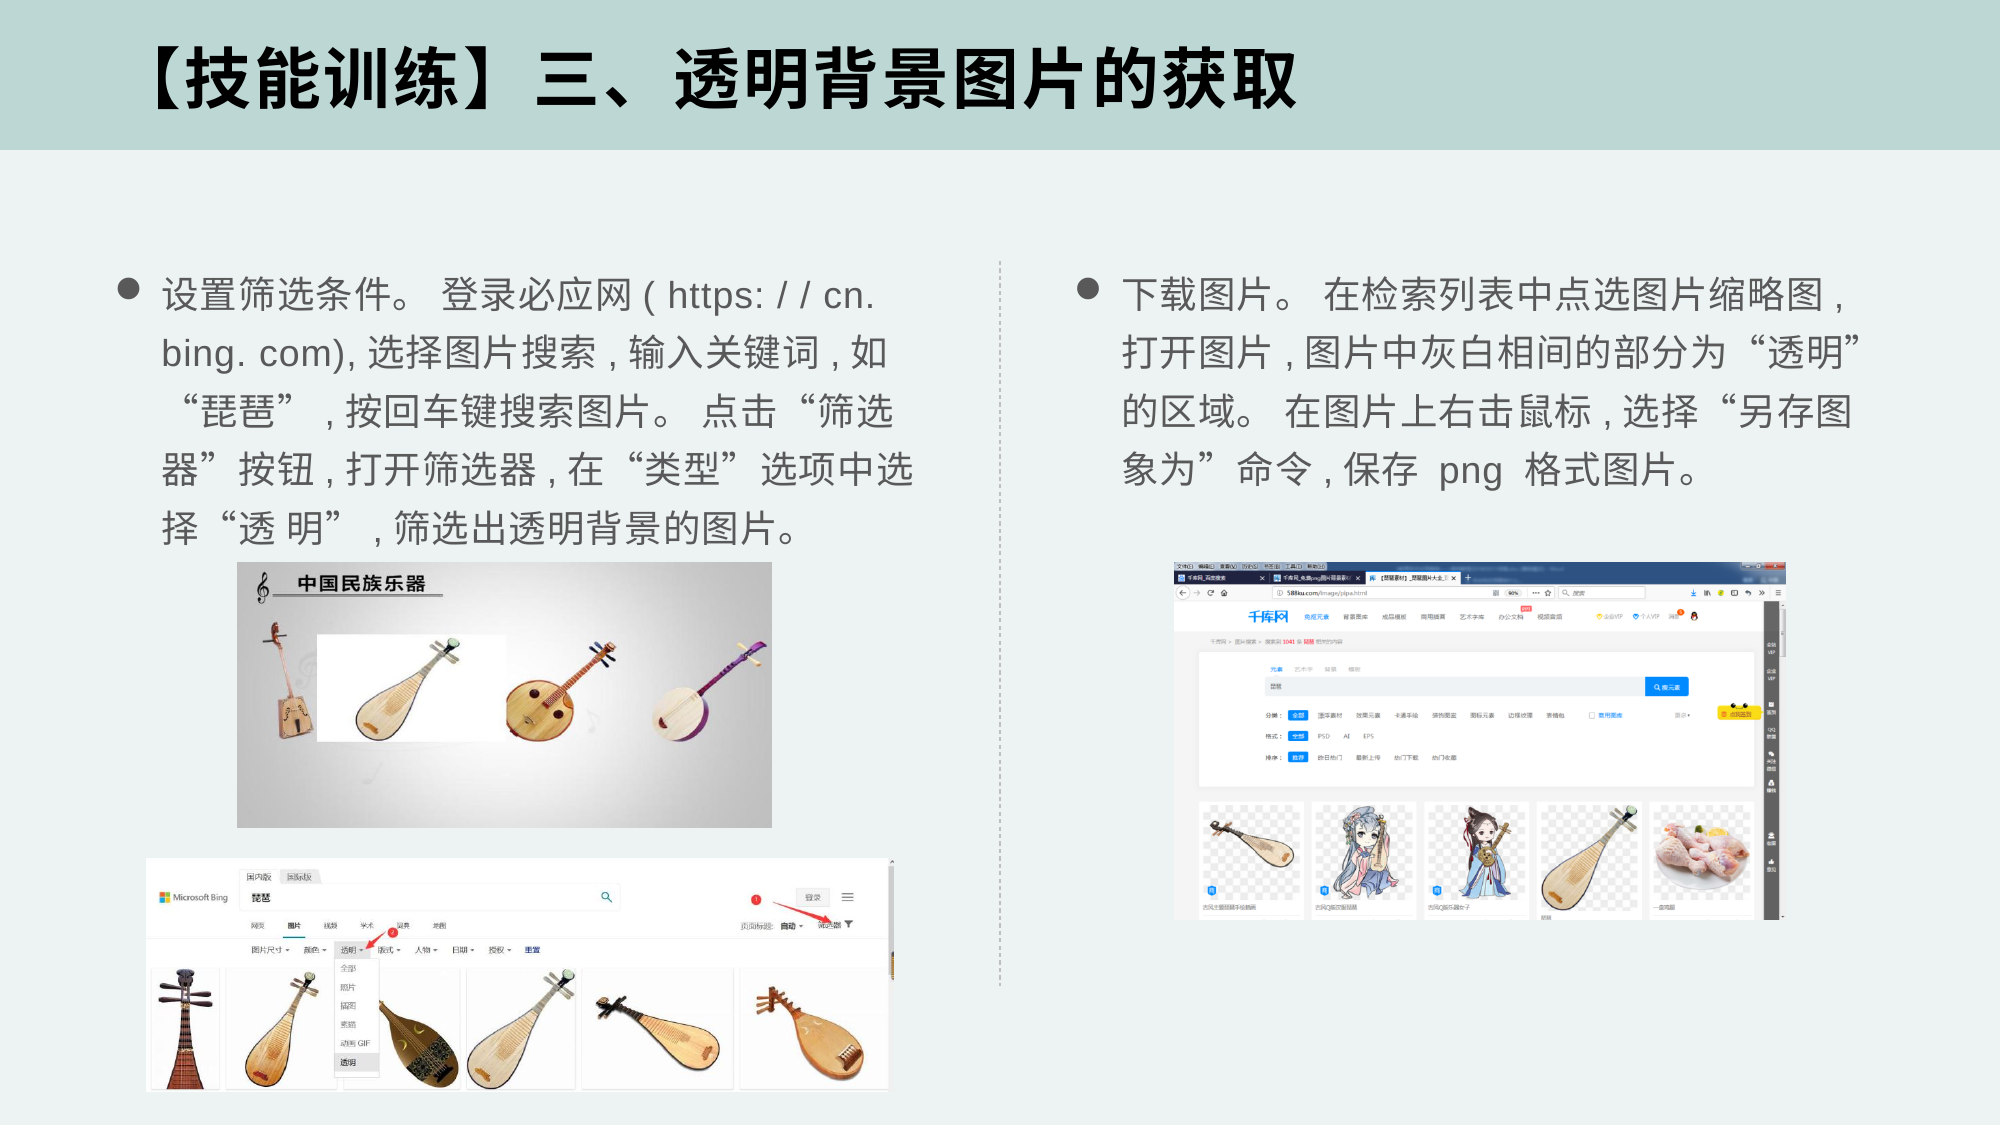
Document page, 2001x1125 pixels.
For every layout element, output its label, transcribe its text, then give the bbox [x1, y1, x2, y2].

picture [146, 858, 894, 1092]
text_box 下载图片。 在检索列表中点选图片缩略图,打开图片,图片中灰白相间的部分为“透明”的区域。 在图片上右击鼠标,选择“另存图象为”命令,保存 png 格式图片。 [1059, 249, 1901, 975]
text_box 【技能训练】三、透明背景图片的获取 [99, 25, 1901, 125]
picture [237, 562, 773, 828]
picture [1173, 562, 1786, 920]
text_box 设置筛选条件。 登录必应网( https: / / cn. bing. com),选择图片搜索,输入关键词,如 “琵琶”,按回车键搜索图片。 点击“筛选器”按钮,打开筛选器,在“类型”选项中选择“透 明”,筛选出透明背景的图片。 [99, 249, 941, 975]
text_box [0, 0, 2000, 151]
